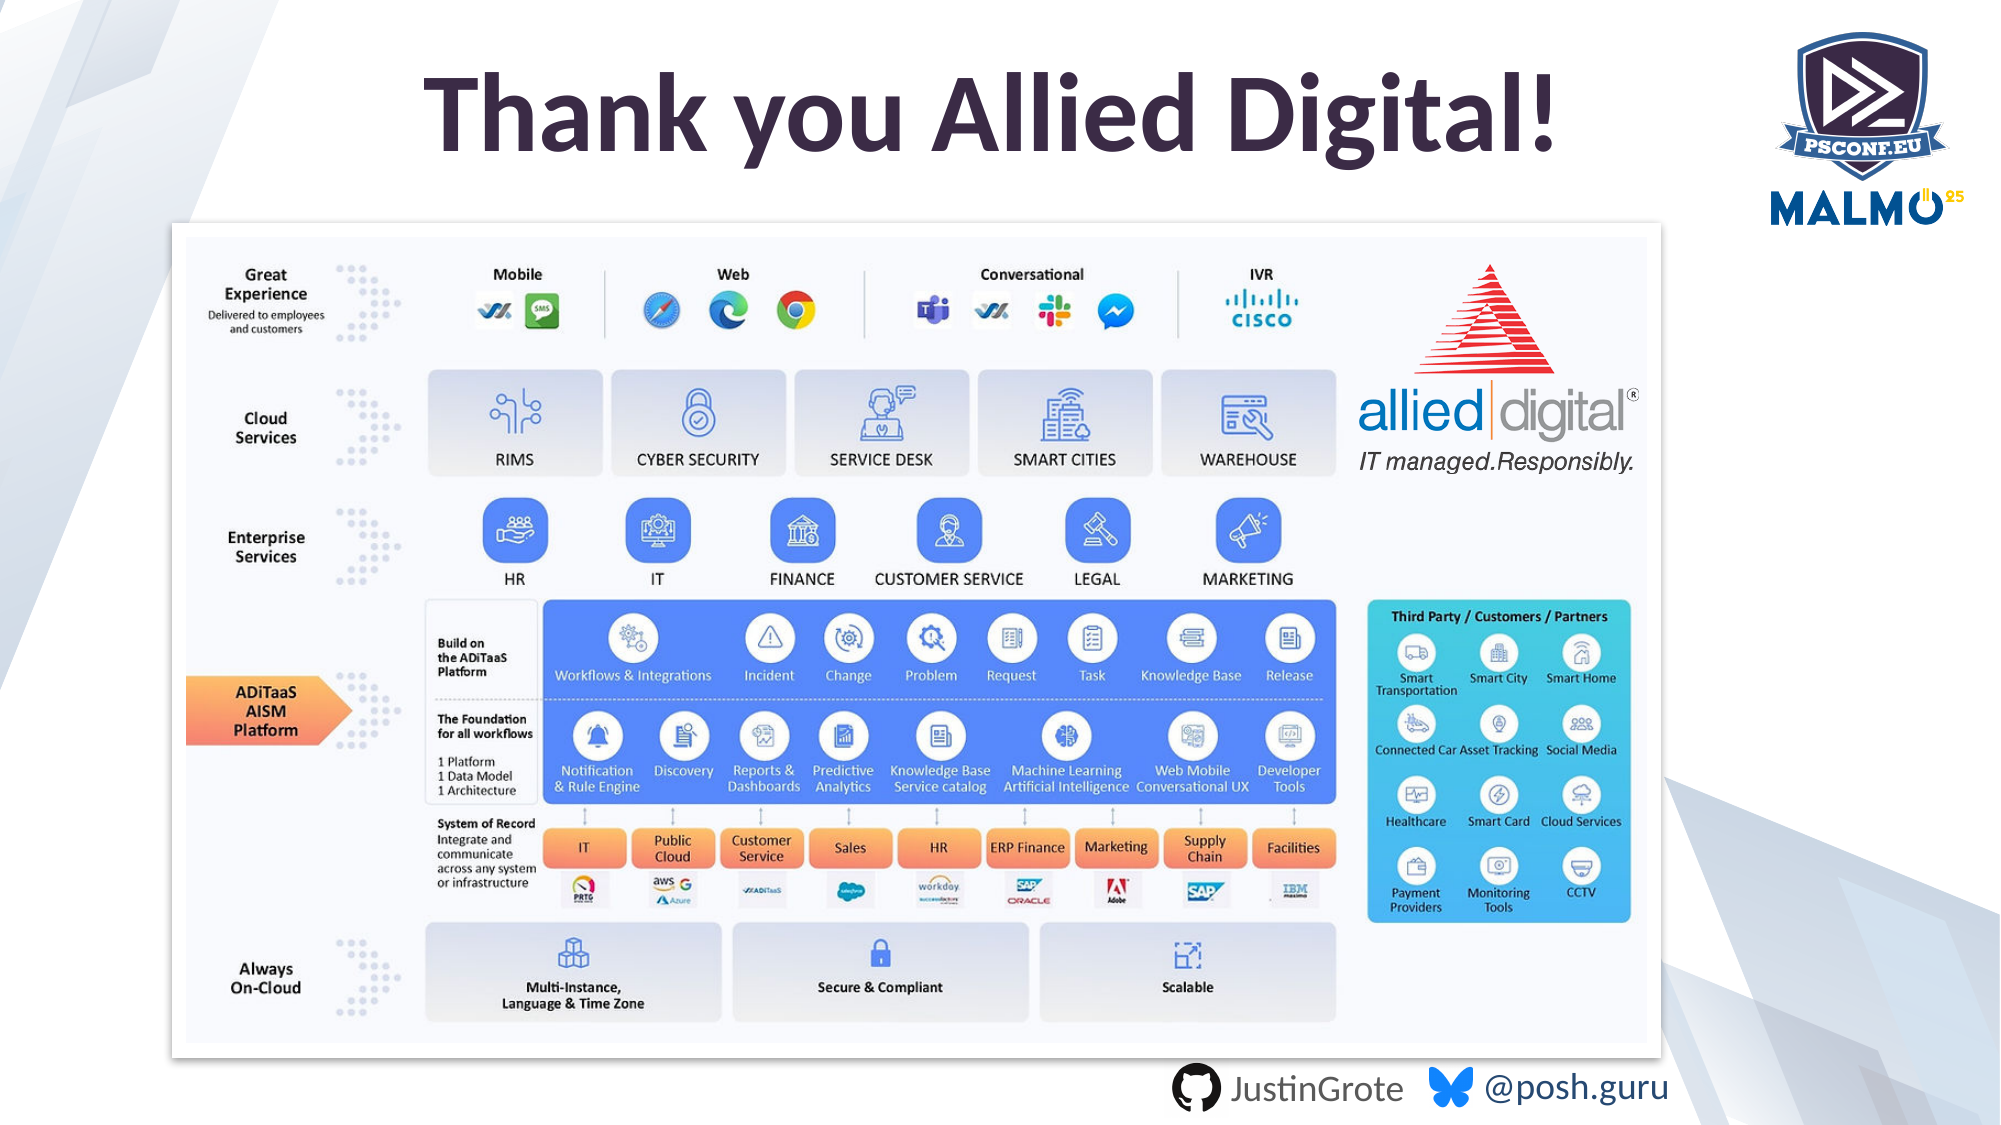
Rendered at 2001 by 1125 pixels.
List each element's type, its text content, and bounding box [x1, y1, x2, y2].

picture [0, 0, 2000, 1125]
title Thank you Allied Digital! [252, 6, 1735, 224]
